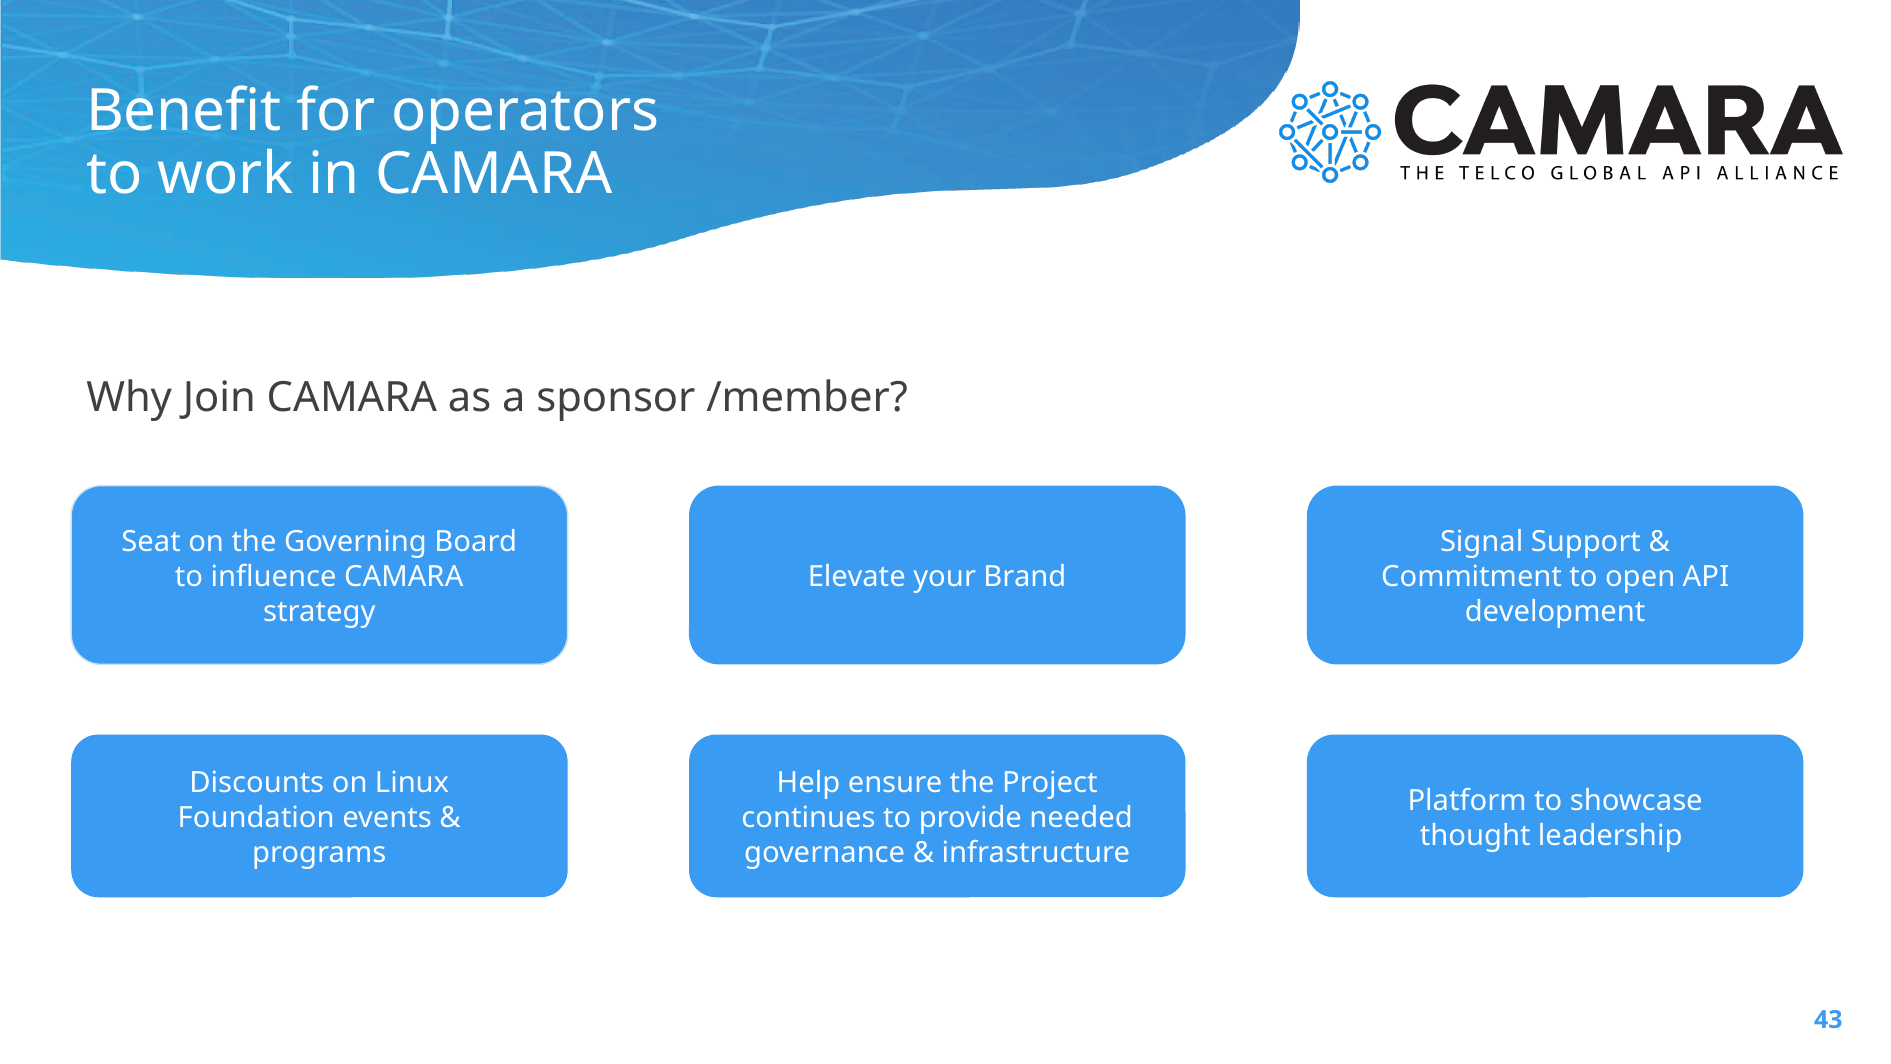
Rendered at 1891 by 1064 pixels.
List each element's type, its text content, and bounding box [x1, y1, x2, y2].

text_box Signal Support & Commitment to open API development [1306, 485, 1804, 665]
title Benefit for operators to work in CAMARA [71, 72, 1867, 202]
picture [0, 0, 1300, 278]
text_box Seat on the Governing Board to influence CAMARA strategy [71, 485, 568, 665]
text_box Help ensure the Project continues to provide needed governance & infrastructure [689, 734, 1186, 898]
text_box Platform to showcase thought leadership [1306, 734, 1804, 898]
text_box Why Join CAMARA as a sponsor /member? [71, 361, 1448, 427]
text_box Elevate your Brand [688, 485, 1186, 665]
text_box Discounts on Linux Foundation events & programs [71, 734, 568, 898]
